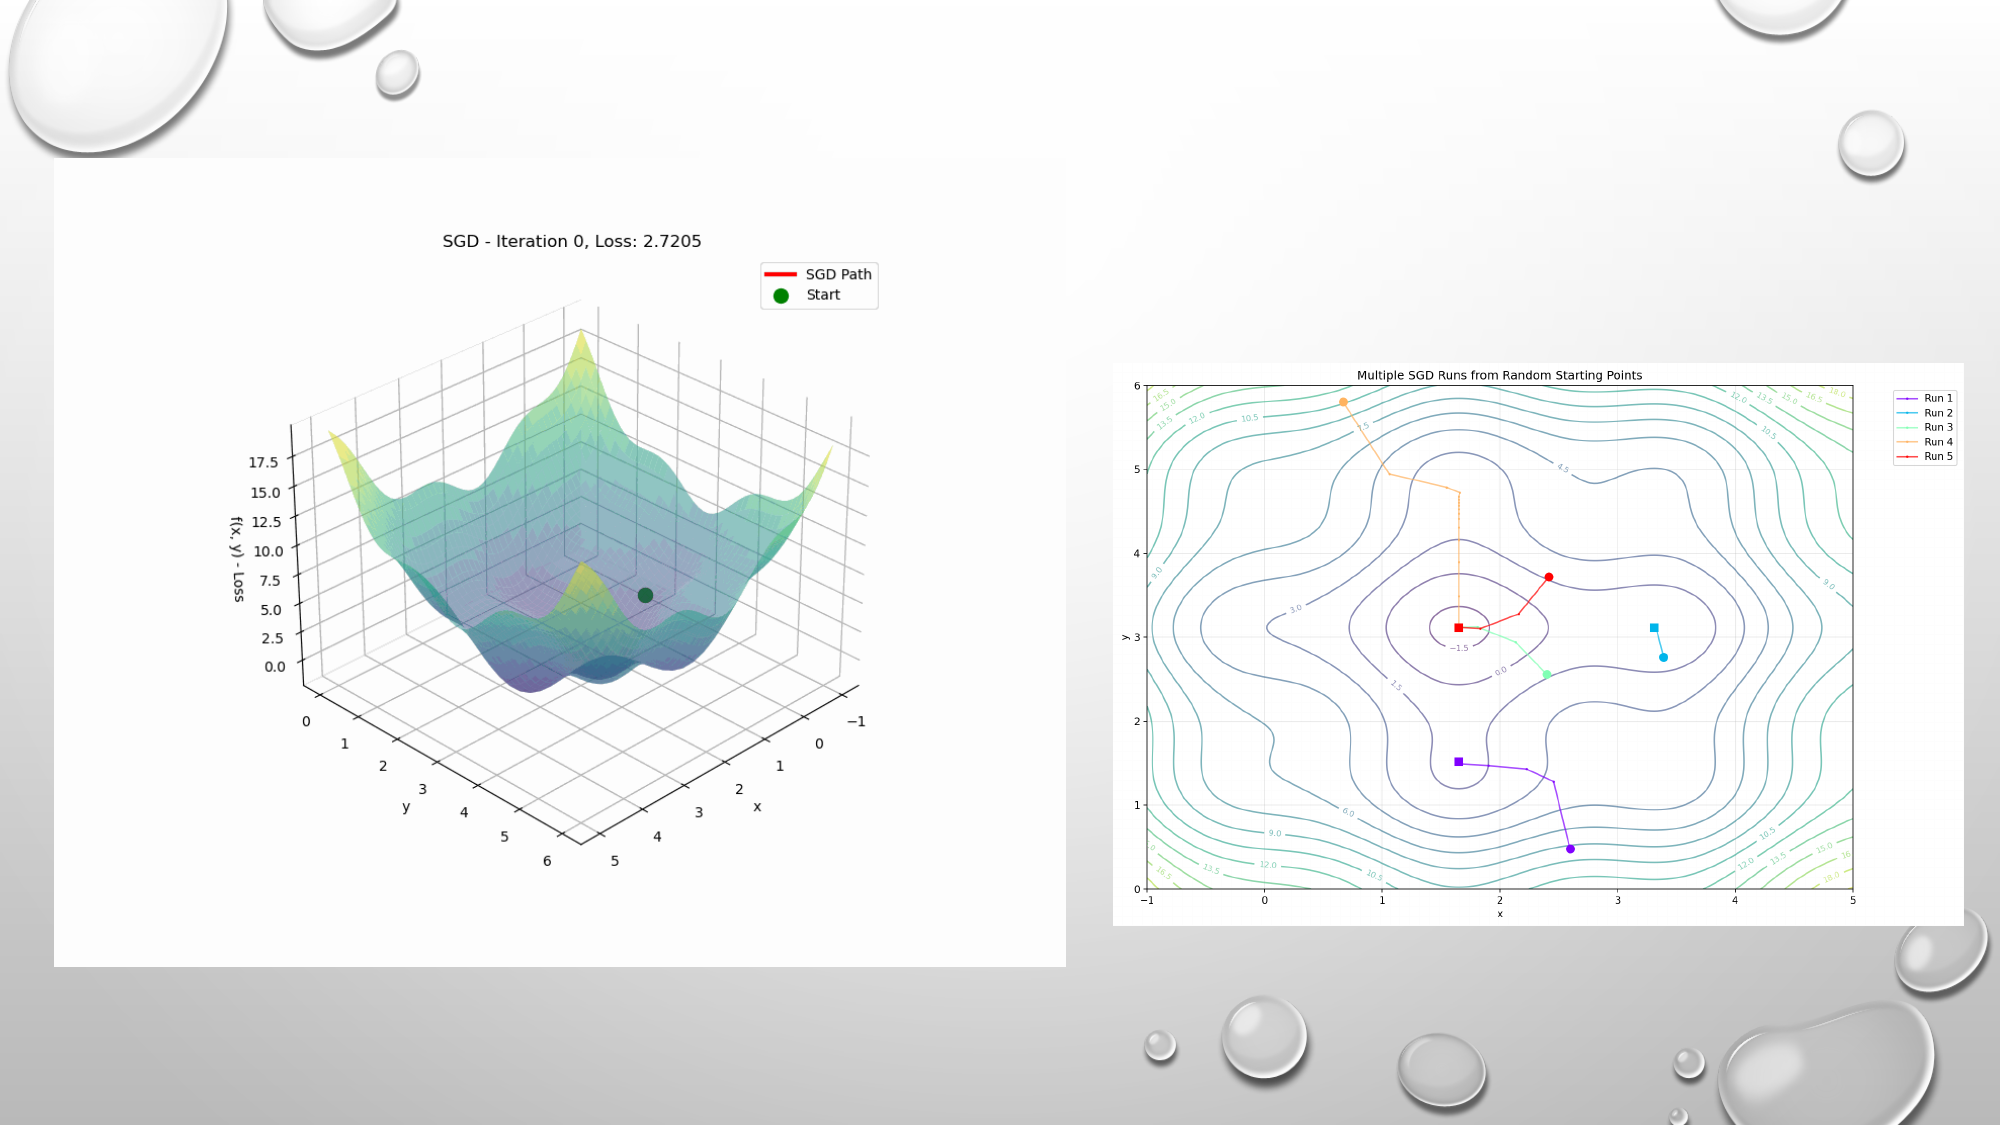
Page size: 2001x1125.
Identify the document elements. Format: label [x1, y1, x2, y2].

picture [0, 0, 2000, 1125]
list [54, 157, 1066, 968]
